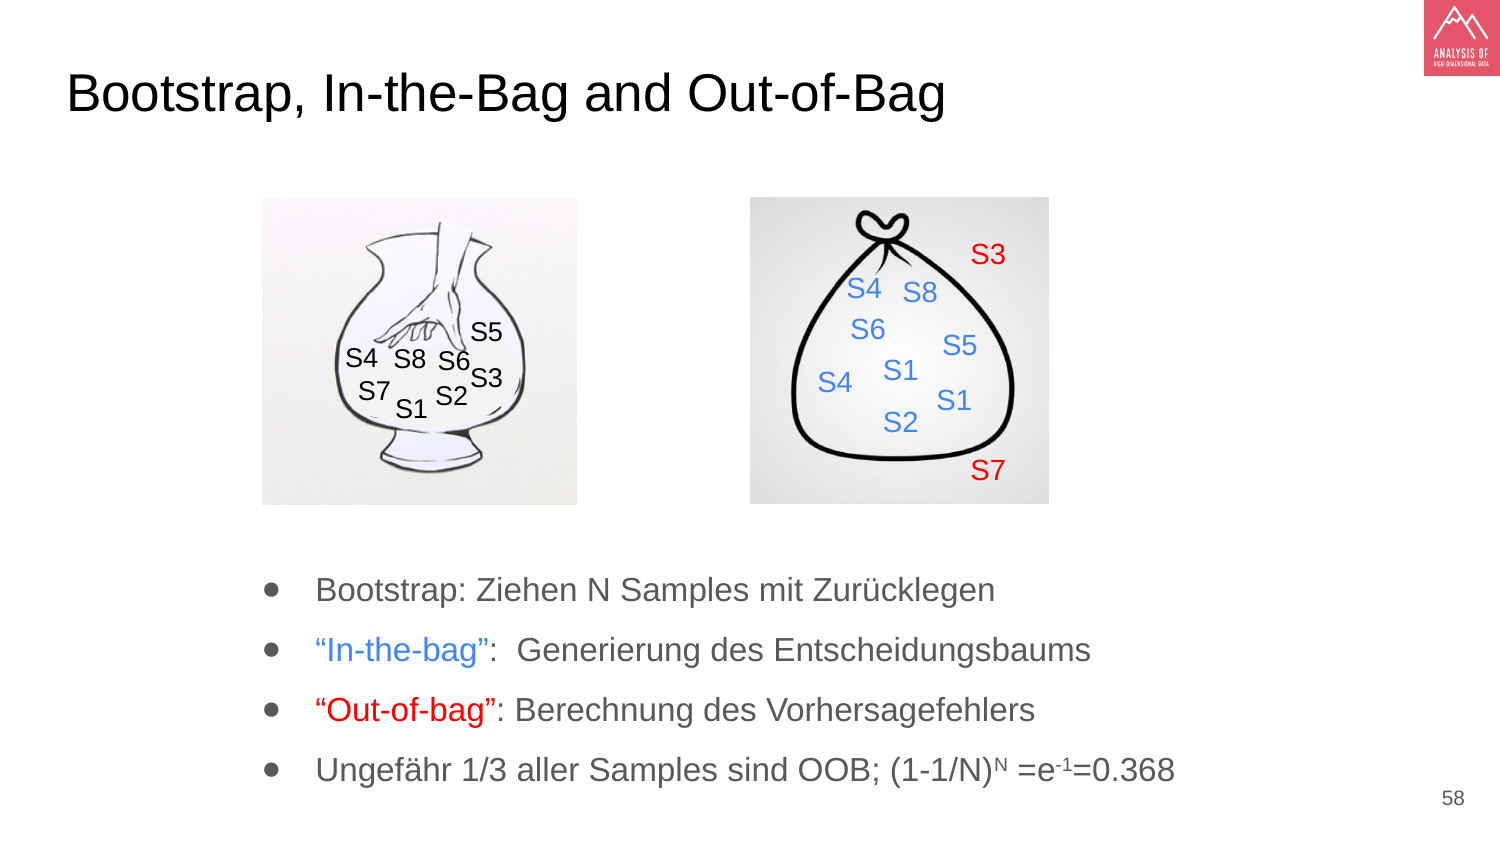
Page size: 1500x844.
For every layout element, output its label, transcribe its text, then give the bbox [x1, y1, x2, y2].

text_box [262, 197, 578, 505]
text_box Bootstrap: Ziehen N Samples mit Zurücklegen “In-the-bag”: Generierung des Entscheidungsbaums “Out-of-bag”: Berechnung des Vorhersagefehlers Ungefähr 1/3 aller Samples sind OOB; (1-1/N)N =e-1=0.368 [225, 533, 1210, 803]
slide_number ‹#› [1389, 764, 1480, 830]
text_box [750, 197, 1083, 505]
title Bootstrap, In-the-Bag and Out-of-Bag [51, 43, 1449, 138]
picture [1424, 0, 1500, 76]
